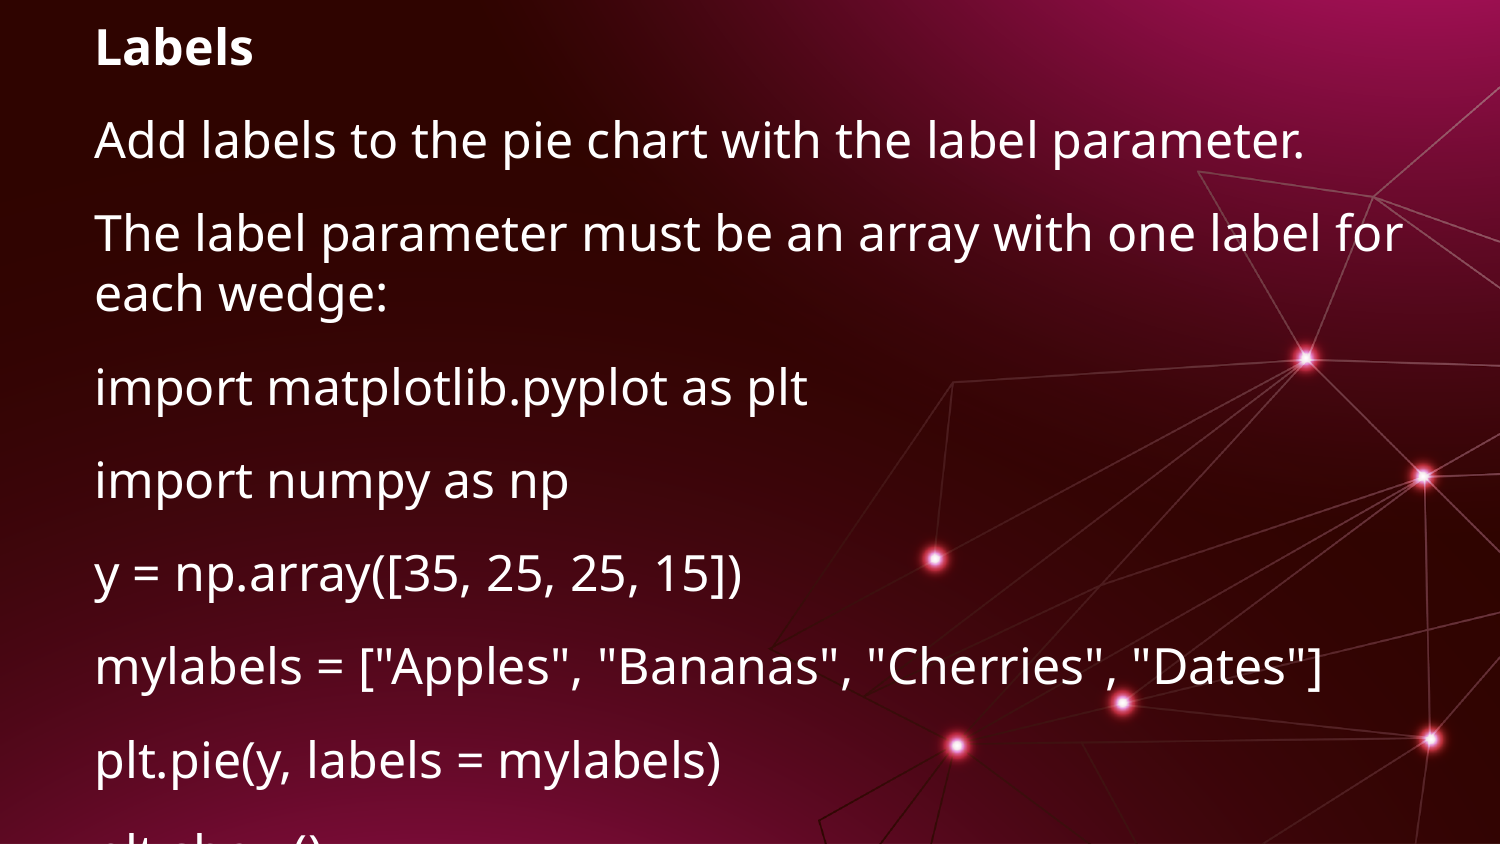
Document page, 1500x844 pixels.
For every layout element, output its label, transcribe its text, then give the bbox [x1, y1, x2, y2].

picture [0, 0, 1500, 844]
list Labels Add labels to the pie chart with the label parameter. The label parameter must be an array with one label for each wedge: import matplotlib.pyplot as plt import numpy as np y = np.array([35, 25, 25, 15]) mylabels = ["Apples", "Bananas", "Cherries", "Dates"] plt.pie(y, labels = mylabels) plt.show() [79, 0, 1467, 384]
